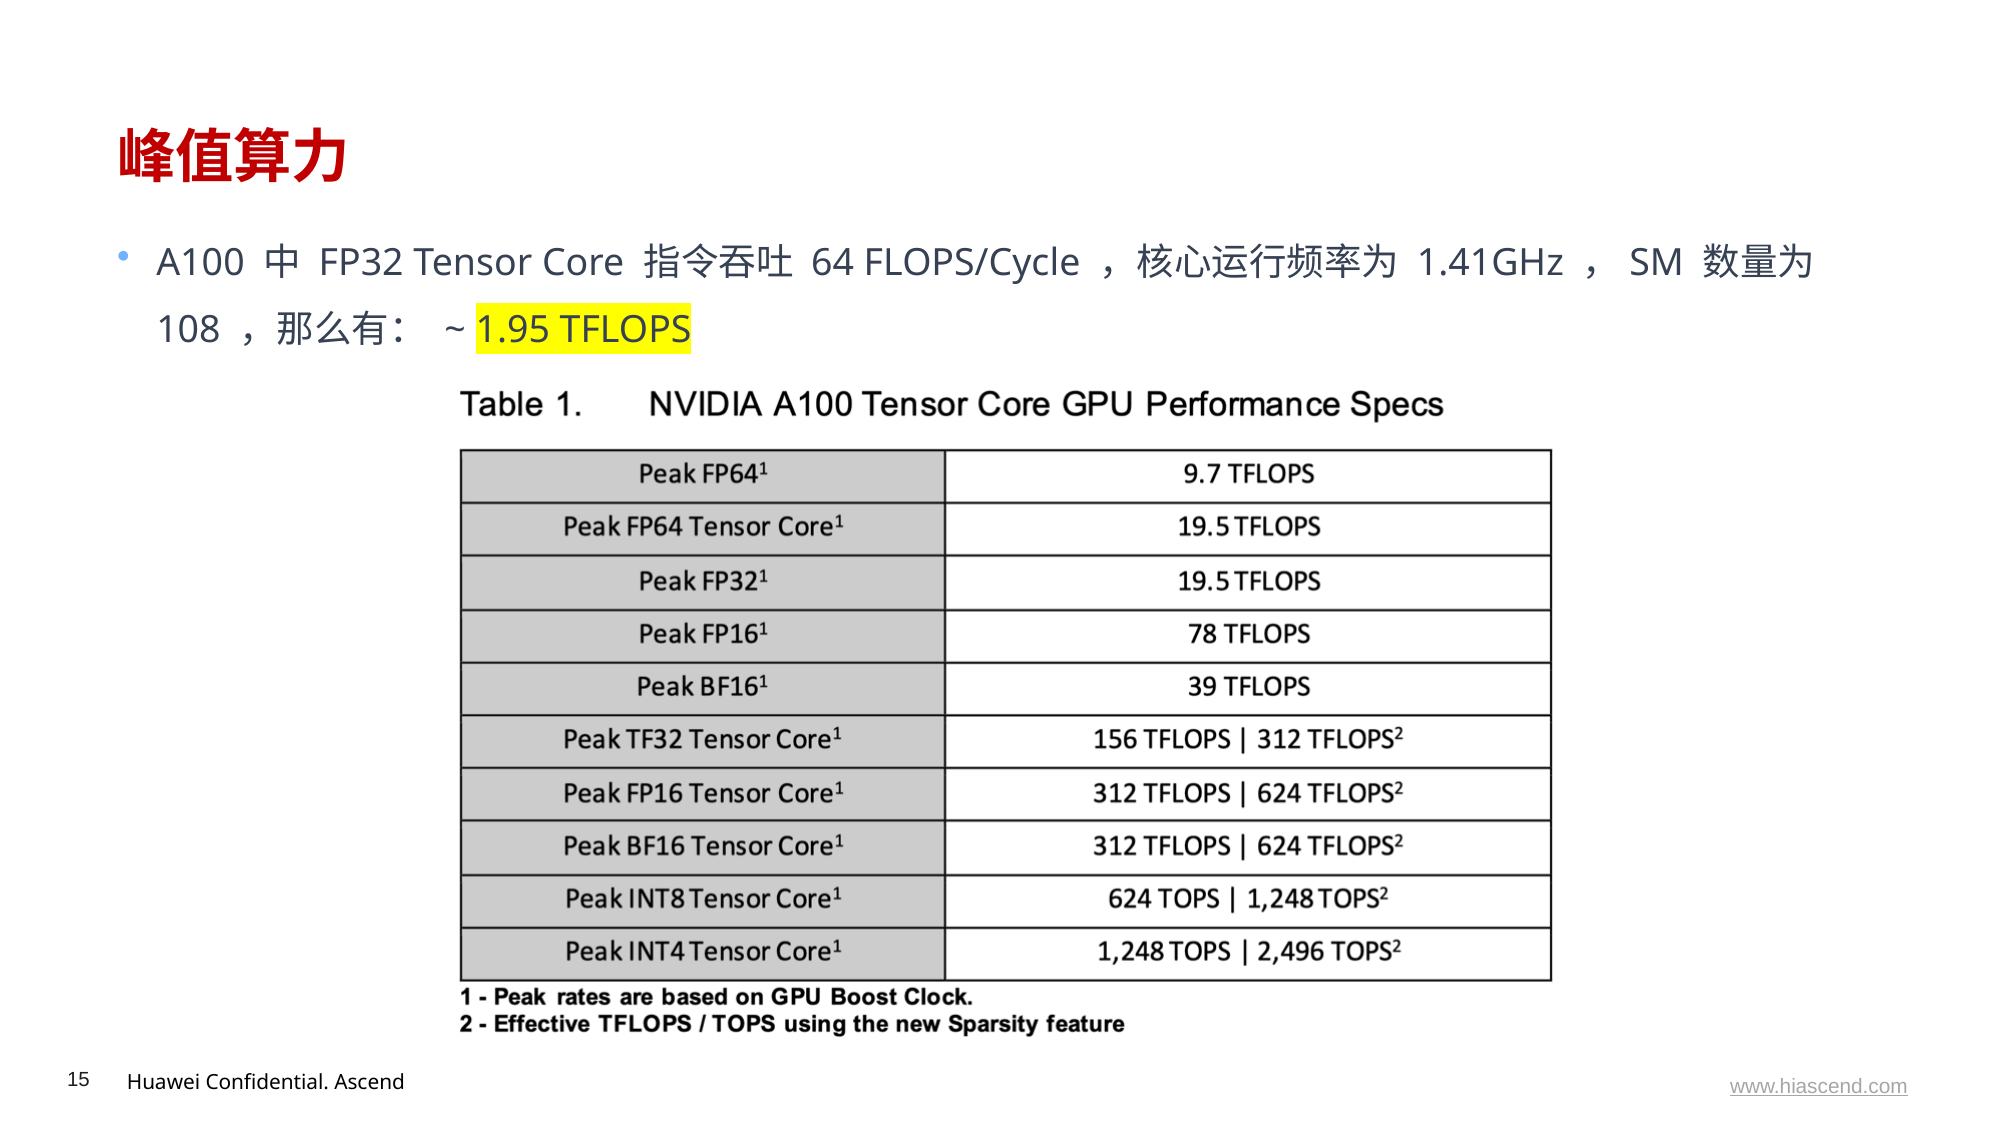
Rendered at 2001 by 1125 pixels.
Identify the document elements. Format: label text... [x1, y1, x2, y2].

title 峰值算力 [102, 111, 1901, 209]
picture [409, 373, 1592, 1047]
